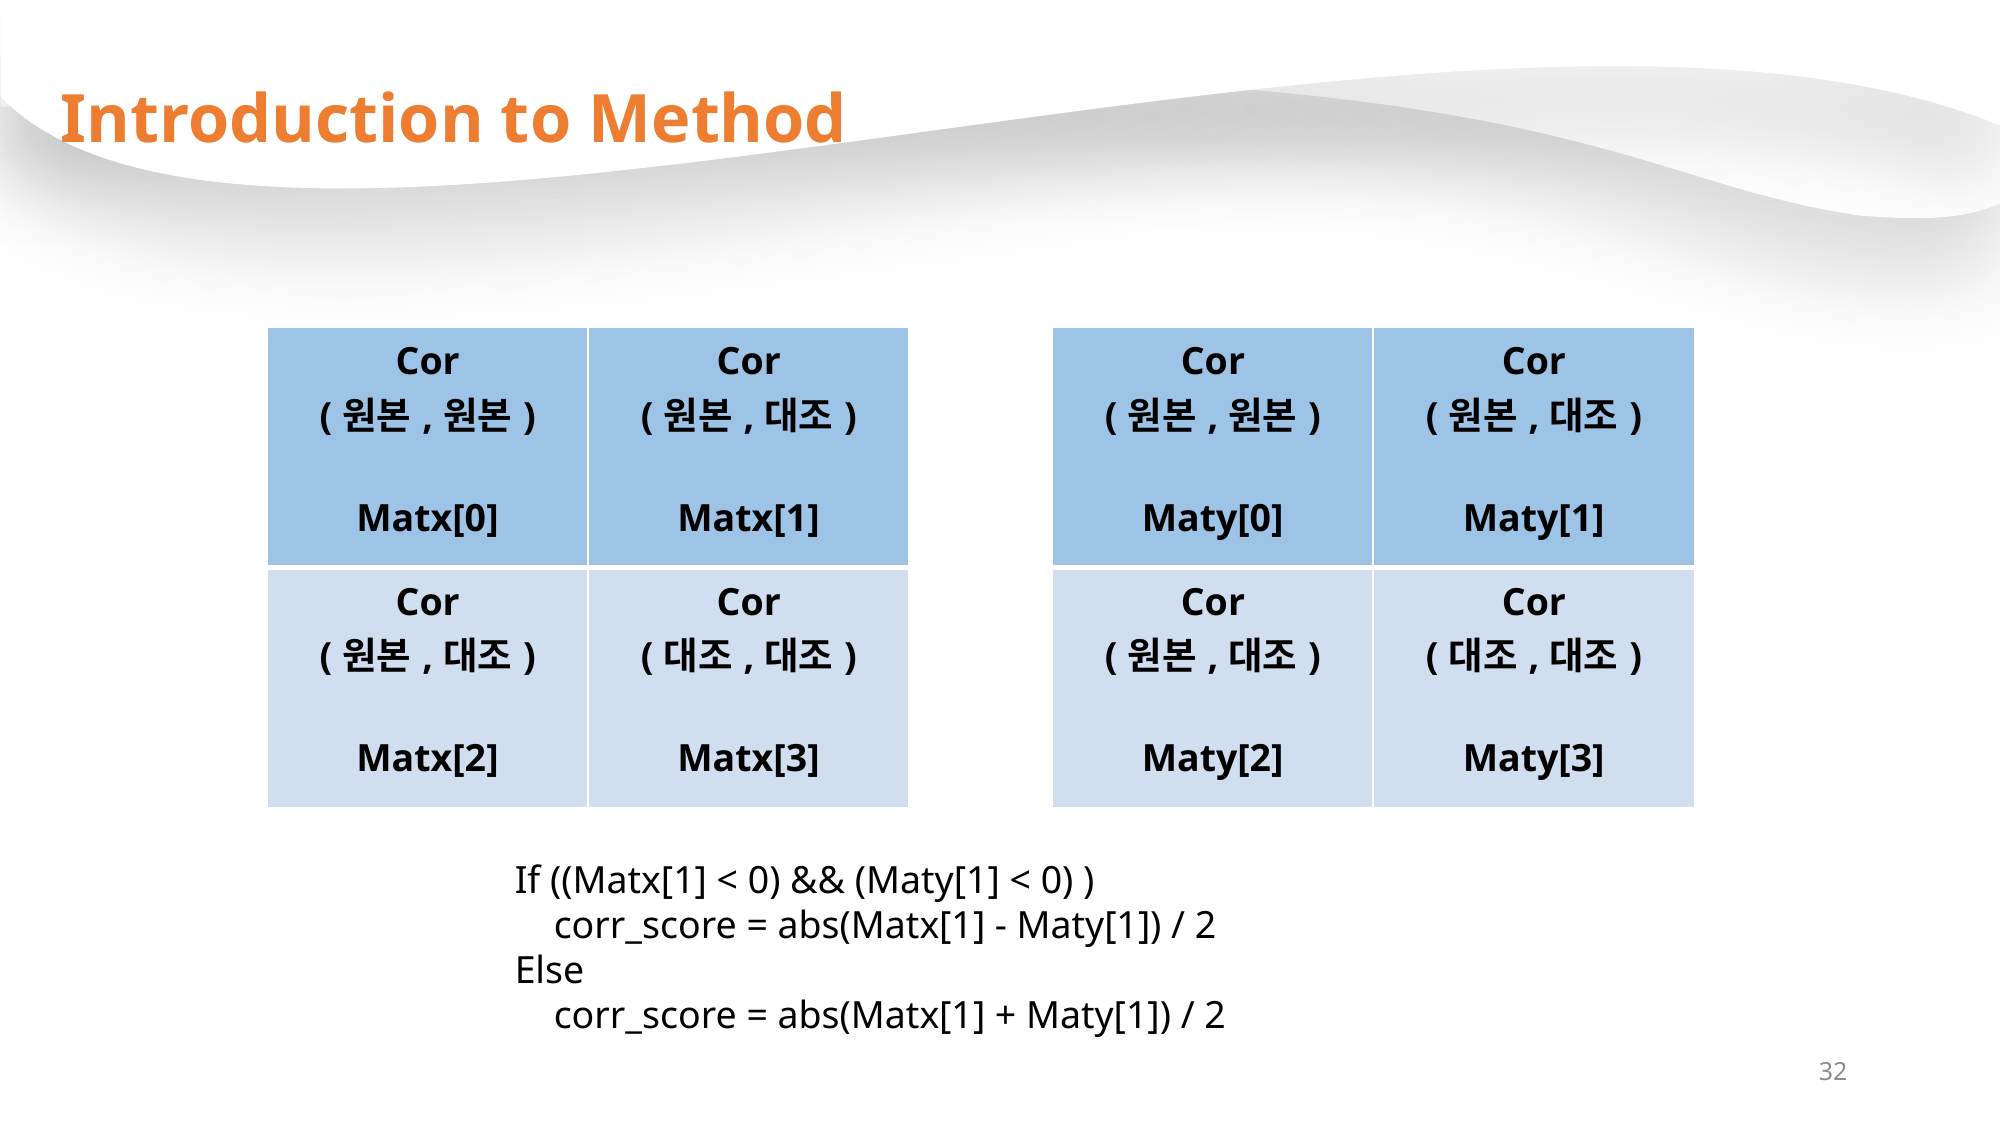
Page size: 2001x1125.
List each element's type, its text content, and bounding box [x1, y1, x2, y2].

table_header Cor (원본,대조) Matx[1] [589, 328, 908, 598]
table_header Cor (원본,원본) Maty[0] [1053, 328, 1372, 598]
table_cell Cor (원본,대조) Matx[2] [268, 604, 587, 874]
table_cell Cor (대조,대조) Maty[3] [1374, 604, 1694, 874]
slide_number 32 [1412, 1042, 1863, 1103]
table_header Cor (원본,원본) Matx[0] [268, 328, 587, 598]
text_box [0, 0, 2000, 219]
text_box If ((Matx[1] < 0) && (Maty[1] < 0) ) corr_score = abs(Matx[1] - Maty[1]) / 2 Else corr_score = abs(Matx[1] + Maty[1]) / 2 [500, 848, 1500, 1044]
table_header Cor (원본,대조) Maty[1] [1374, 328, 1694, 598]
table_cell Cor (대조,대조) Matx[3] [589, 604, 908, 848]
table_cell Cor (원본,대조) Maty[2] [1053, 604, 1372, 848]
